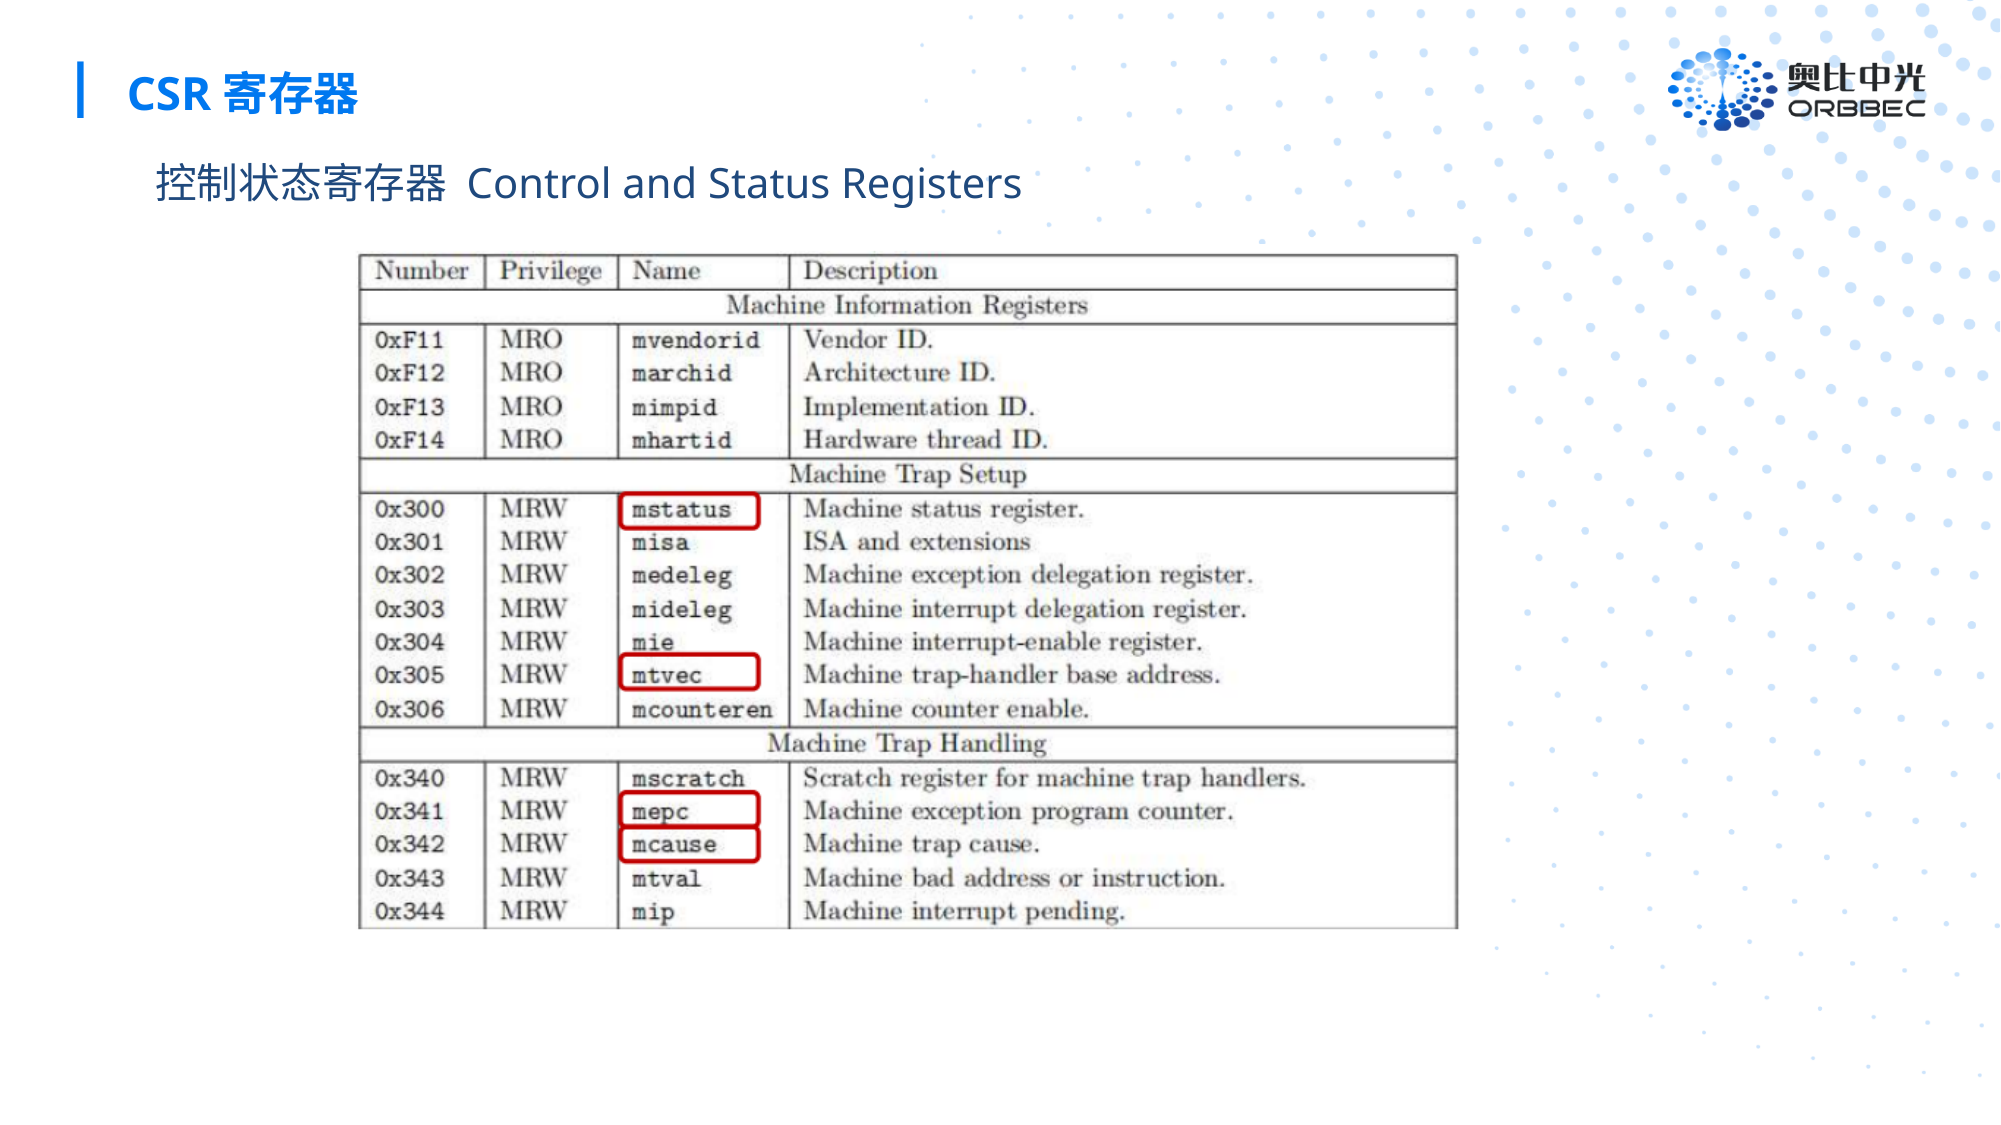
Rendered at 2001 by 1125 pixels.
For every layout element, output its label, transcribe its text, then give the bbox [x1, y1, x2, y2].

slide_number [1433, 1042, 1900, 1103]
picture [0, 0, 2001, 1125]
list CSR寄存器 [111, 43, 1472, 127]
text_box 控制状态寄存器 Control and Status Registers [140, 131, 1501, 215]
